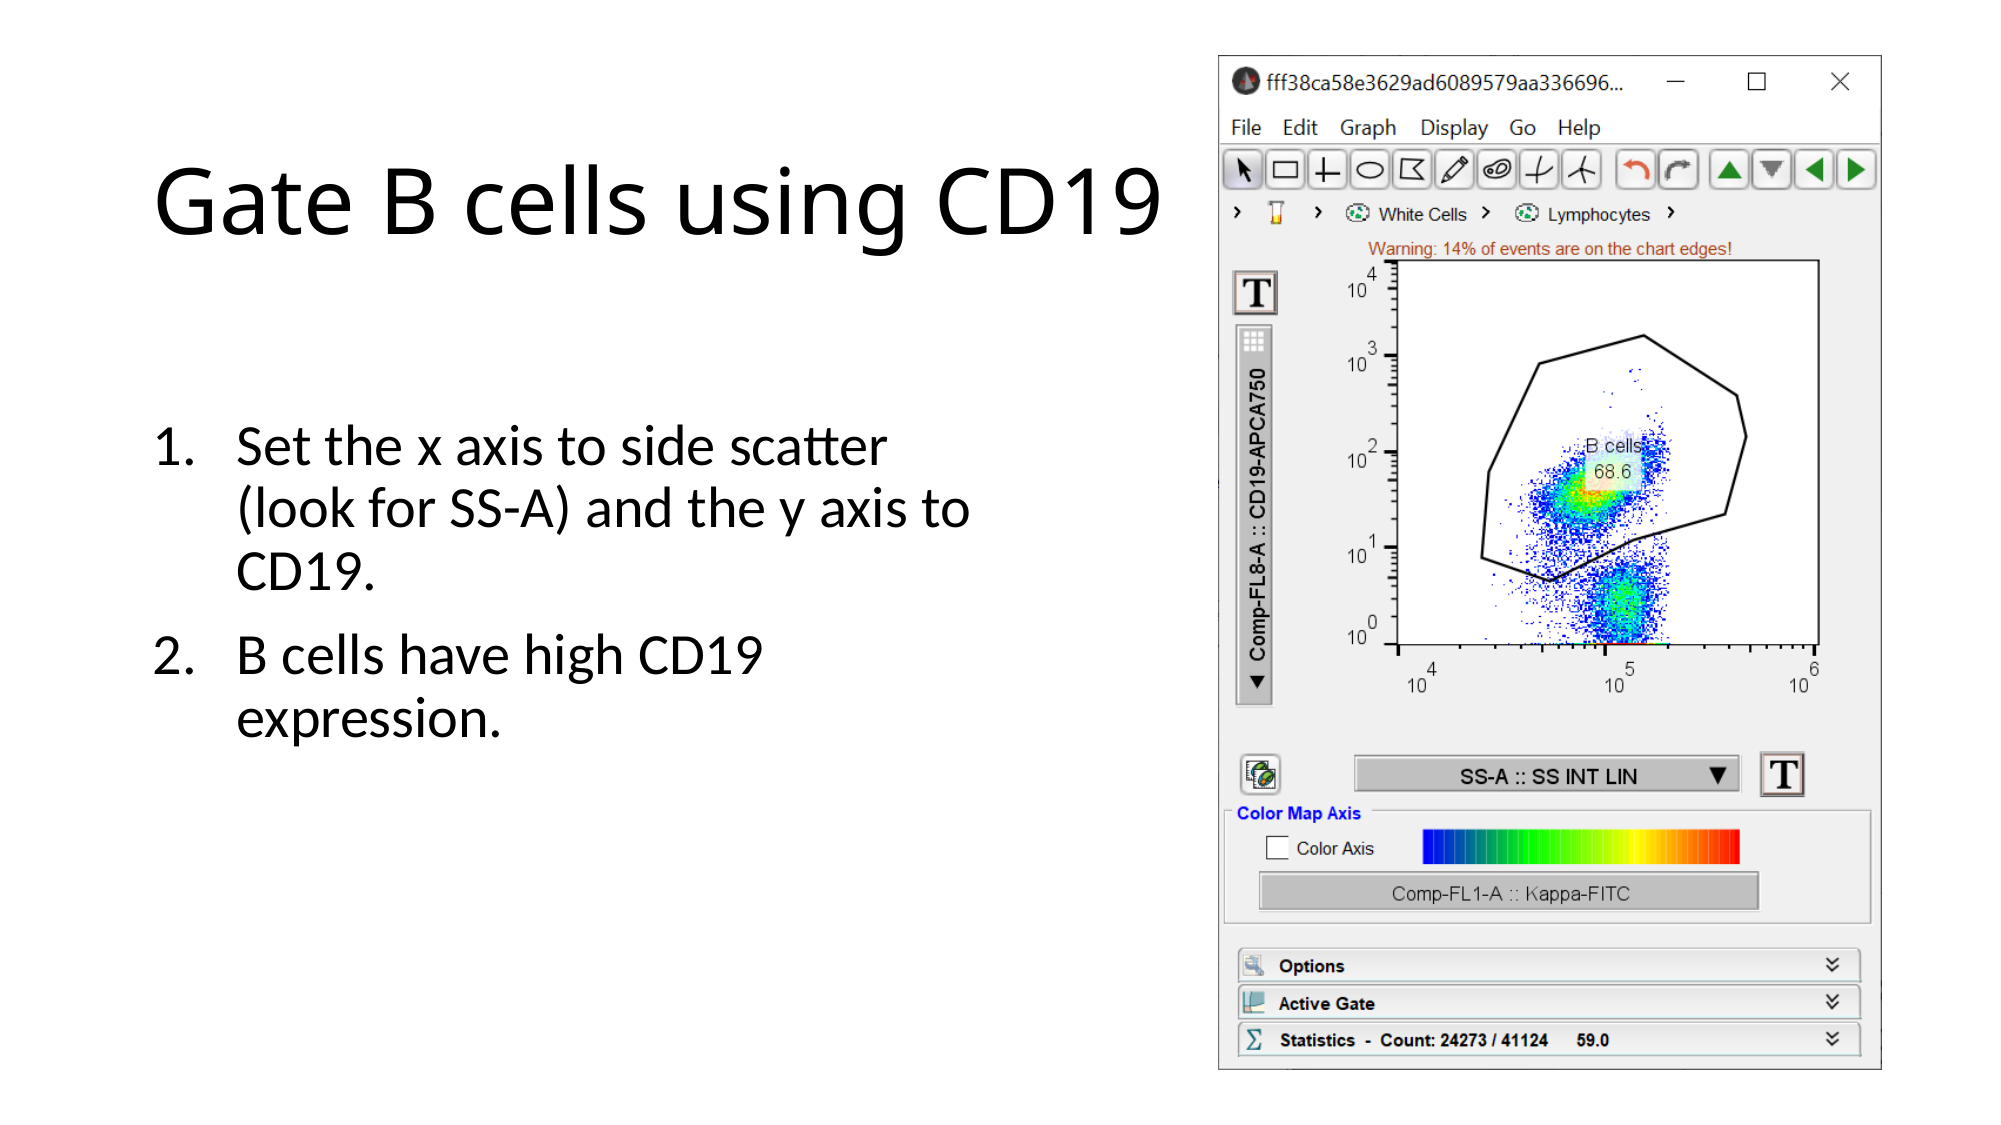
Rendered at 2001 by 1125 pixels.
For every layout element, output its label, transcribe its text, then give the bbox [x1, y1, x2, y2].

title Gate B cells using CD19 [137, 59, 1185, 349]
list Set the x axis to side scatter (look for SS-A) and the y axis to CD19. B cells have high CD19 expression. [137, 407, 1000, 1014]
picture [1218, 55, 1882, 1070]
